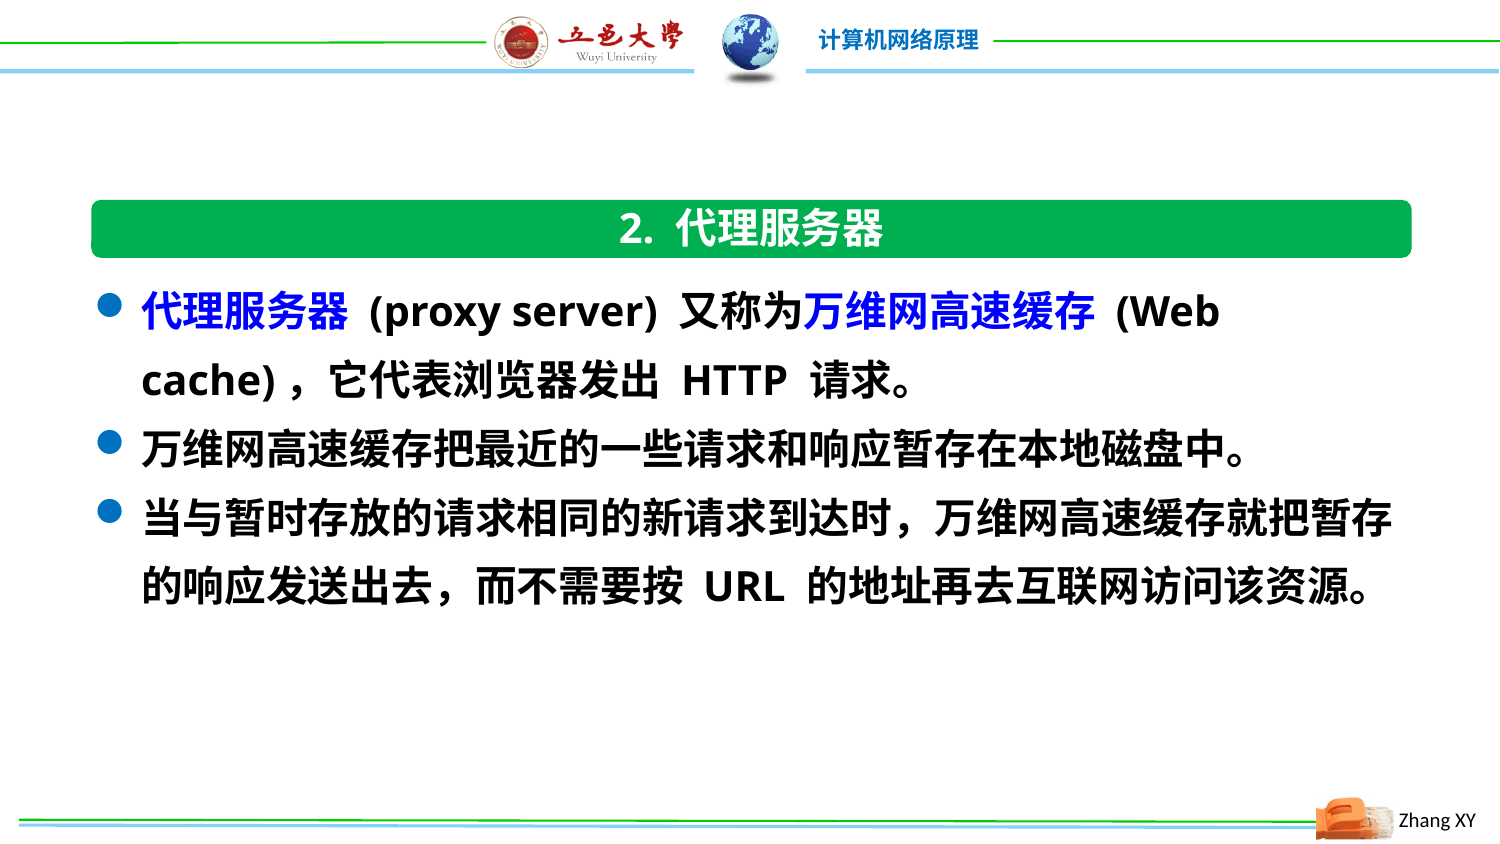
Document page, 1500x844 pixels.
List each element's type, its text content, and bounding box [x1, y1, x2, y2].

picture [720, 12, 780, 88]
picture [1316, 796, 1394, 840]
picture [494, 15, 697, 69]
text_box 2. 代理服务器 [604, 194, 899, 259]
text_box 代理服务器 (proxy server) 又称为万维网高速缓存 (Web cache)，它代表浏览器发出 HTTP 请求。 万维网高速缓存把最近的一些请求和响应暂存在本地磁盘中。 当与暂时存放的请求相同的新请求到达时，万维网高速缓存就把暂存的响应发送出去，而不需要按 URL 的地址再去互联网访问该资源。 [79, 259, 1426, 618]
text_box [899, 199, 1412, 258]
text_box [91, 199, 604, 258]
